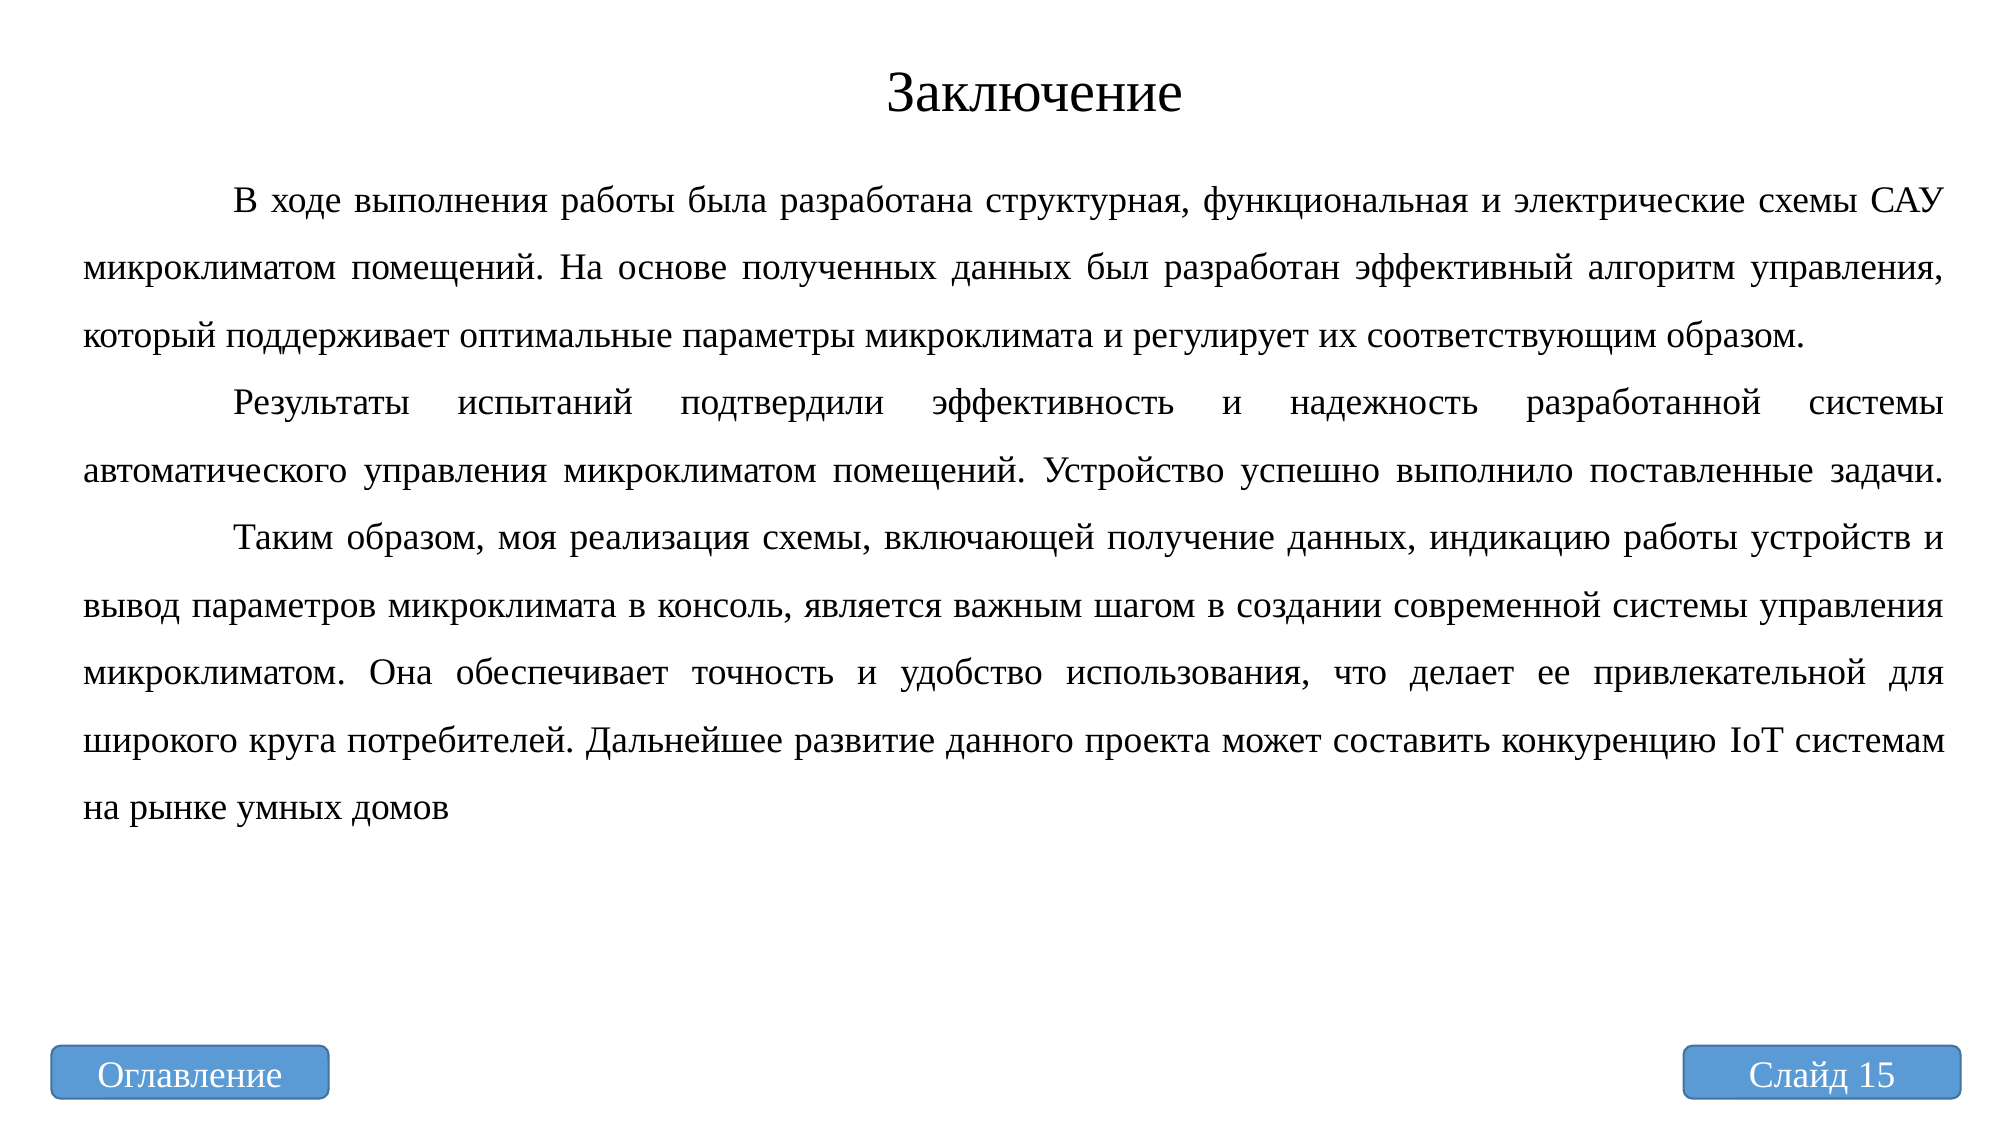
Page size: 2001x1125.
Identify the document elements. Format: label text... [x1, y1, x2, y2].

text_box Оглавление [50, 1044, 330, 1100]
text_box В ходе выполнения работы была разработана структурная, функциональная и электрические схемы САУ микроклиматом помещений. На основе полученных данных был разработан эффективный алгоритм управления, который поддерживает оптимальные параметры микроклимата и регулирует их соответствующим образом. Результаты испытаний подтвердили эффективность и надежность разработанной системы автоматического управления микроклиматом помещений. Устройство успешно выполнило поставленные задачи. Таким образом, моя реализация схемы, включающей получение данных, индикацию работы устройств и вывод параметров микроклимата в консоль, является важным шагом в создании современной системы управления микроклиматом. Она обеспечивает точность и удобство использования, что делает ее привлекательной для широкого круга потребителей. Дальнейшее развитие данного проекта может составить конкуренцию IoT системам на рынке умных домов [68, 144, 1961, 835]
title Заключение [172, 24, 1898, 144]
text_box Слайд 15 [1682, 1044, 1962, 1100]
